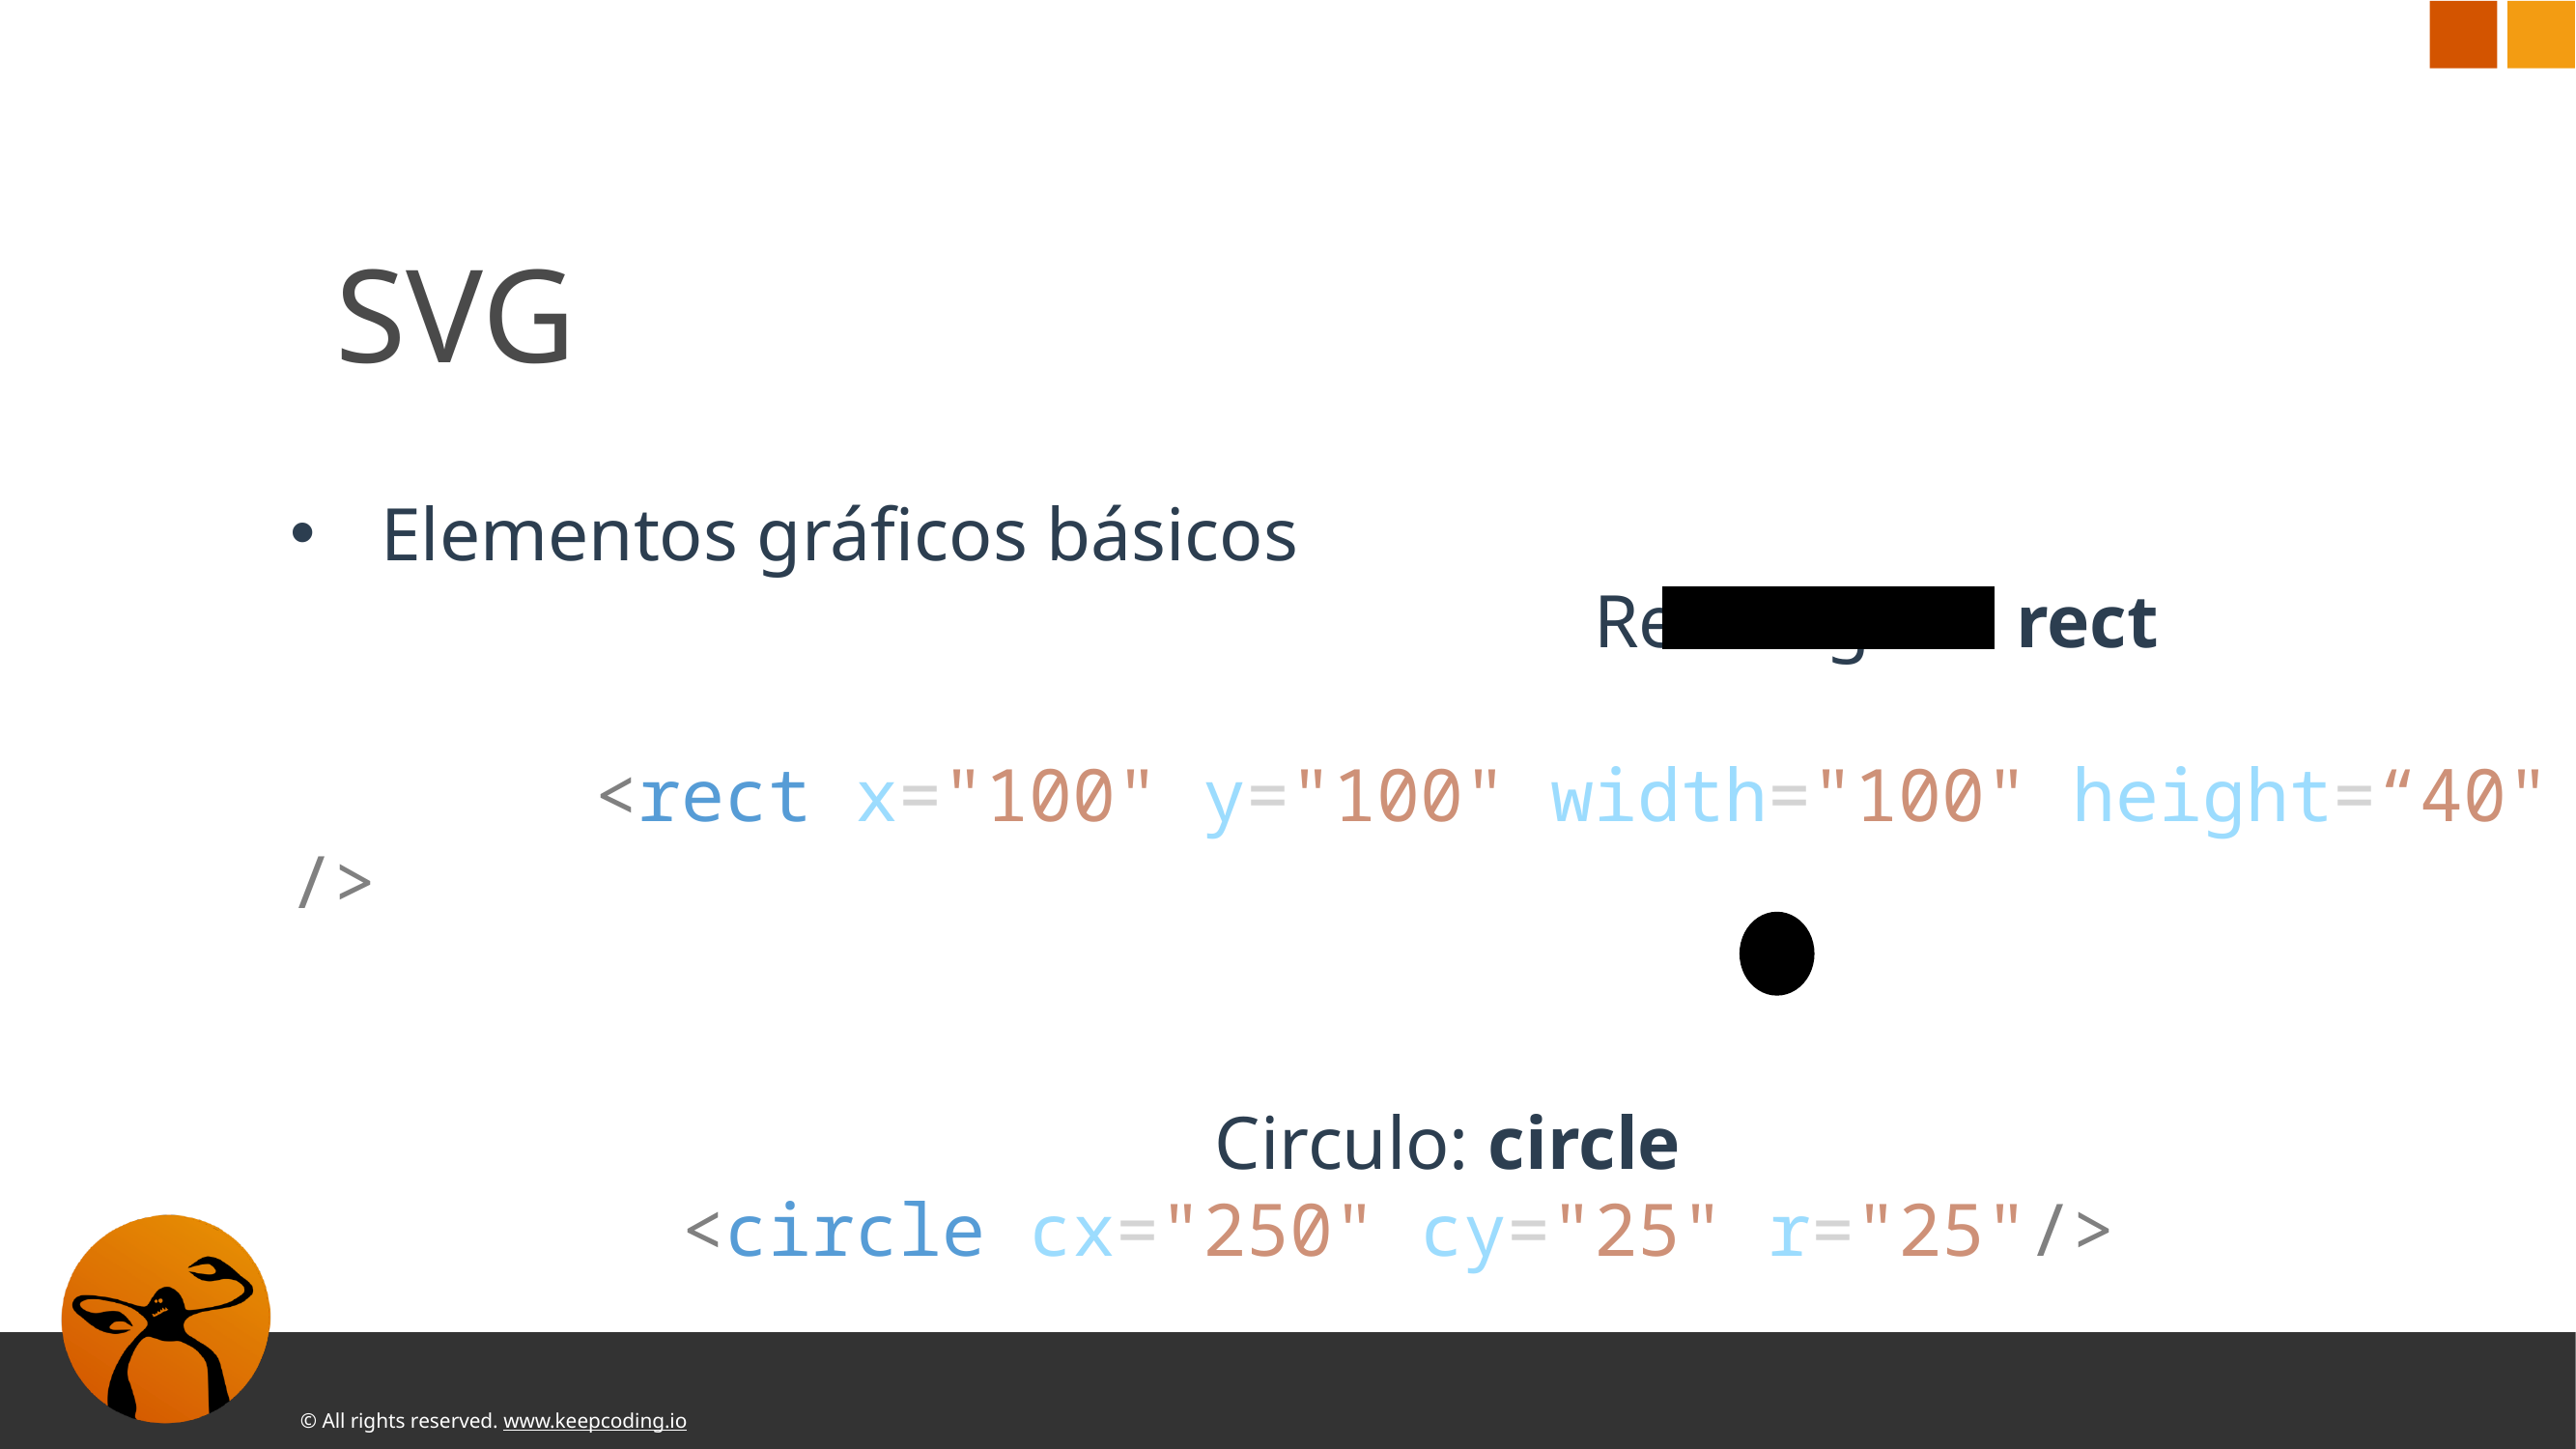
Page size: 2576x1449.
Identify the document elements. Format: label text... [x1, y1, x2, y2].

picture [0, 1157, 424, 1449]
title SVG [327, 224, 2295, 384]
text_box [1741, 913, 1813, 994]
list Elementos gráficos básicos Rectángulo: rect <rect x="100" y="100" width="100" height=“40" /> Circulo: circle <circle cx="250" cy="25" r="25"/> [281, 479, 2576, 1225]
text_box [1664, 588, 1994, 648]
